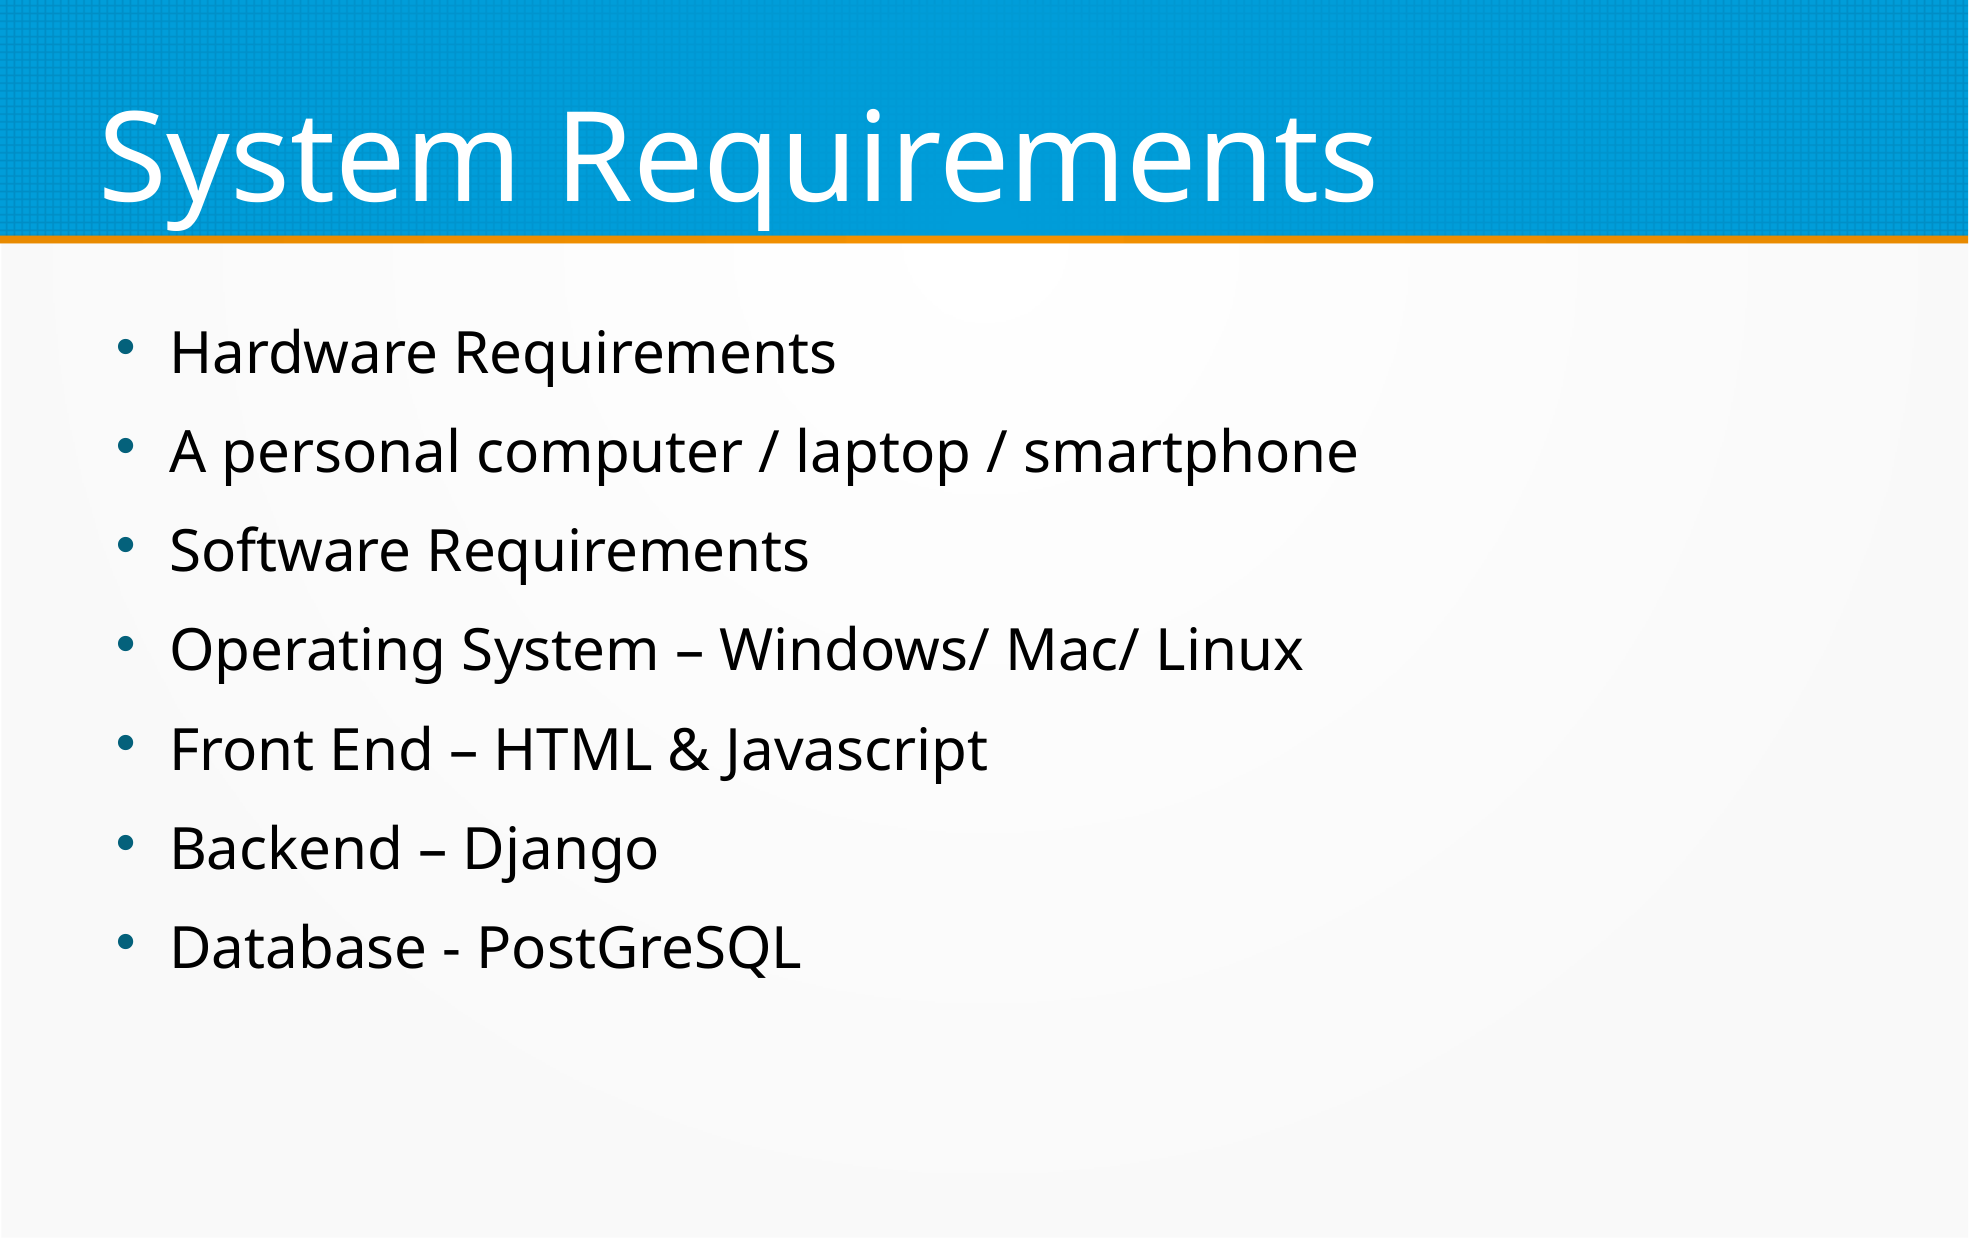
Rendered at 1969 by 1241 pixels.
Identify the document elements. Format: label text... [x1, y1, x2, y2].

picture [0, 236, 1969, 1241]
text_box Hardware Requirements A personal computer / laptop / smartphone Software Requirements Operating System – Windows/ Mac/ Linux Front End – HTML & Javascript Backend – Django Database - PostGreSQL [98, 314, 1860, 1080]
text_box System Requirements [98, 19, 1870, 227]
